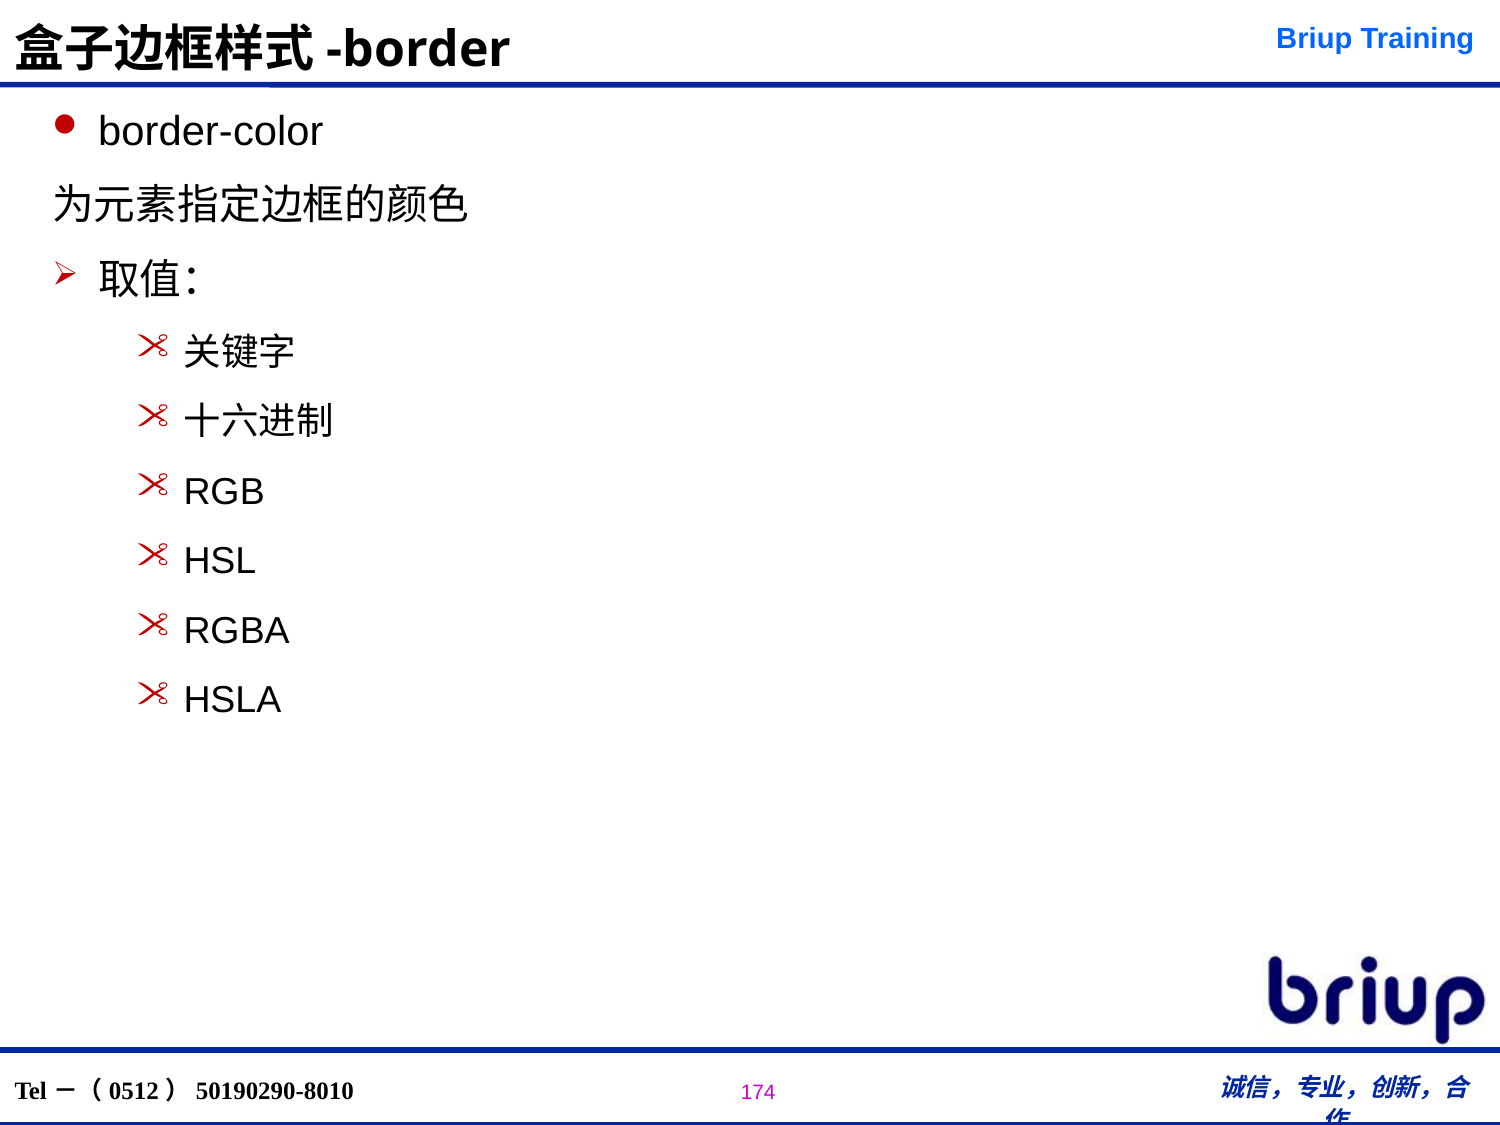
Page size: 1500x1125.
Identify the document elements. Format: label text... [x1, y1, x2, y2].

title 盒子边框样式-border [0, 0, 1251, 85]
list border-color 为元素指定边框的颜色 取值： 关键字 十六进制 RGB HSL RGBA HSLA [0, 96, 1500, 1051]
